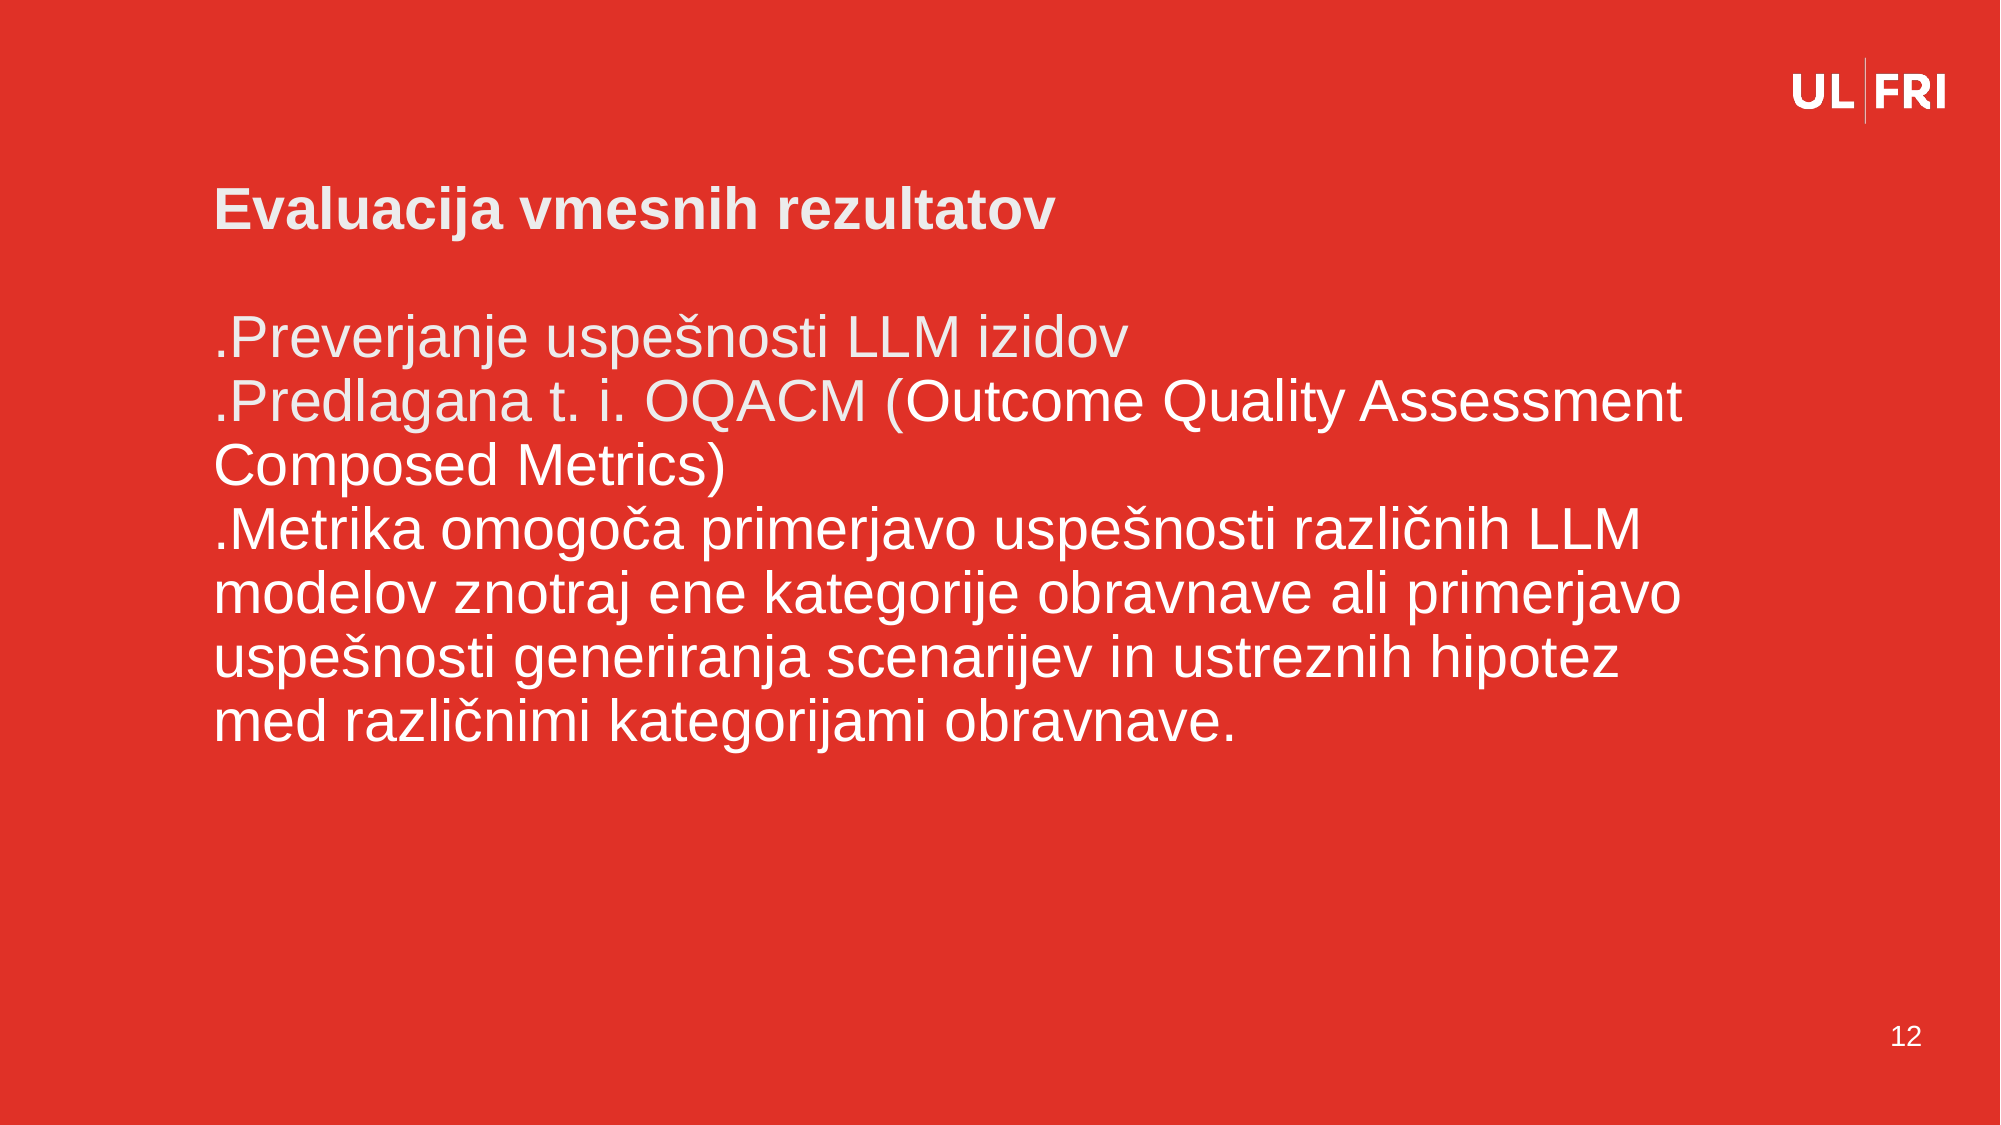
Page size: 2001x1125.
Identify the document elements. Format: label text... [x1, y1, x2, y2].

picture [1793, 57, 1945, 124]
title Evaluacija vmesnih rezultatov .Preverjanje uspešnosti LLM izidov .Predlagana t. i. OQACM (Outcome Quality Assessment Composed Metrics) .Metrika omogoča primerjavo uspešnosti različnih LLM modelov znotraj ene kategorije obravnave ali primerjavo uspešnosti generiranja scenarijev in ustreznih hipotez med različnimi kategorijami obravnave. [198, 145, 1727, 979]
slide_number 12 [1812, 1005, 1938, 1066]
